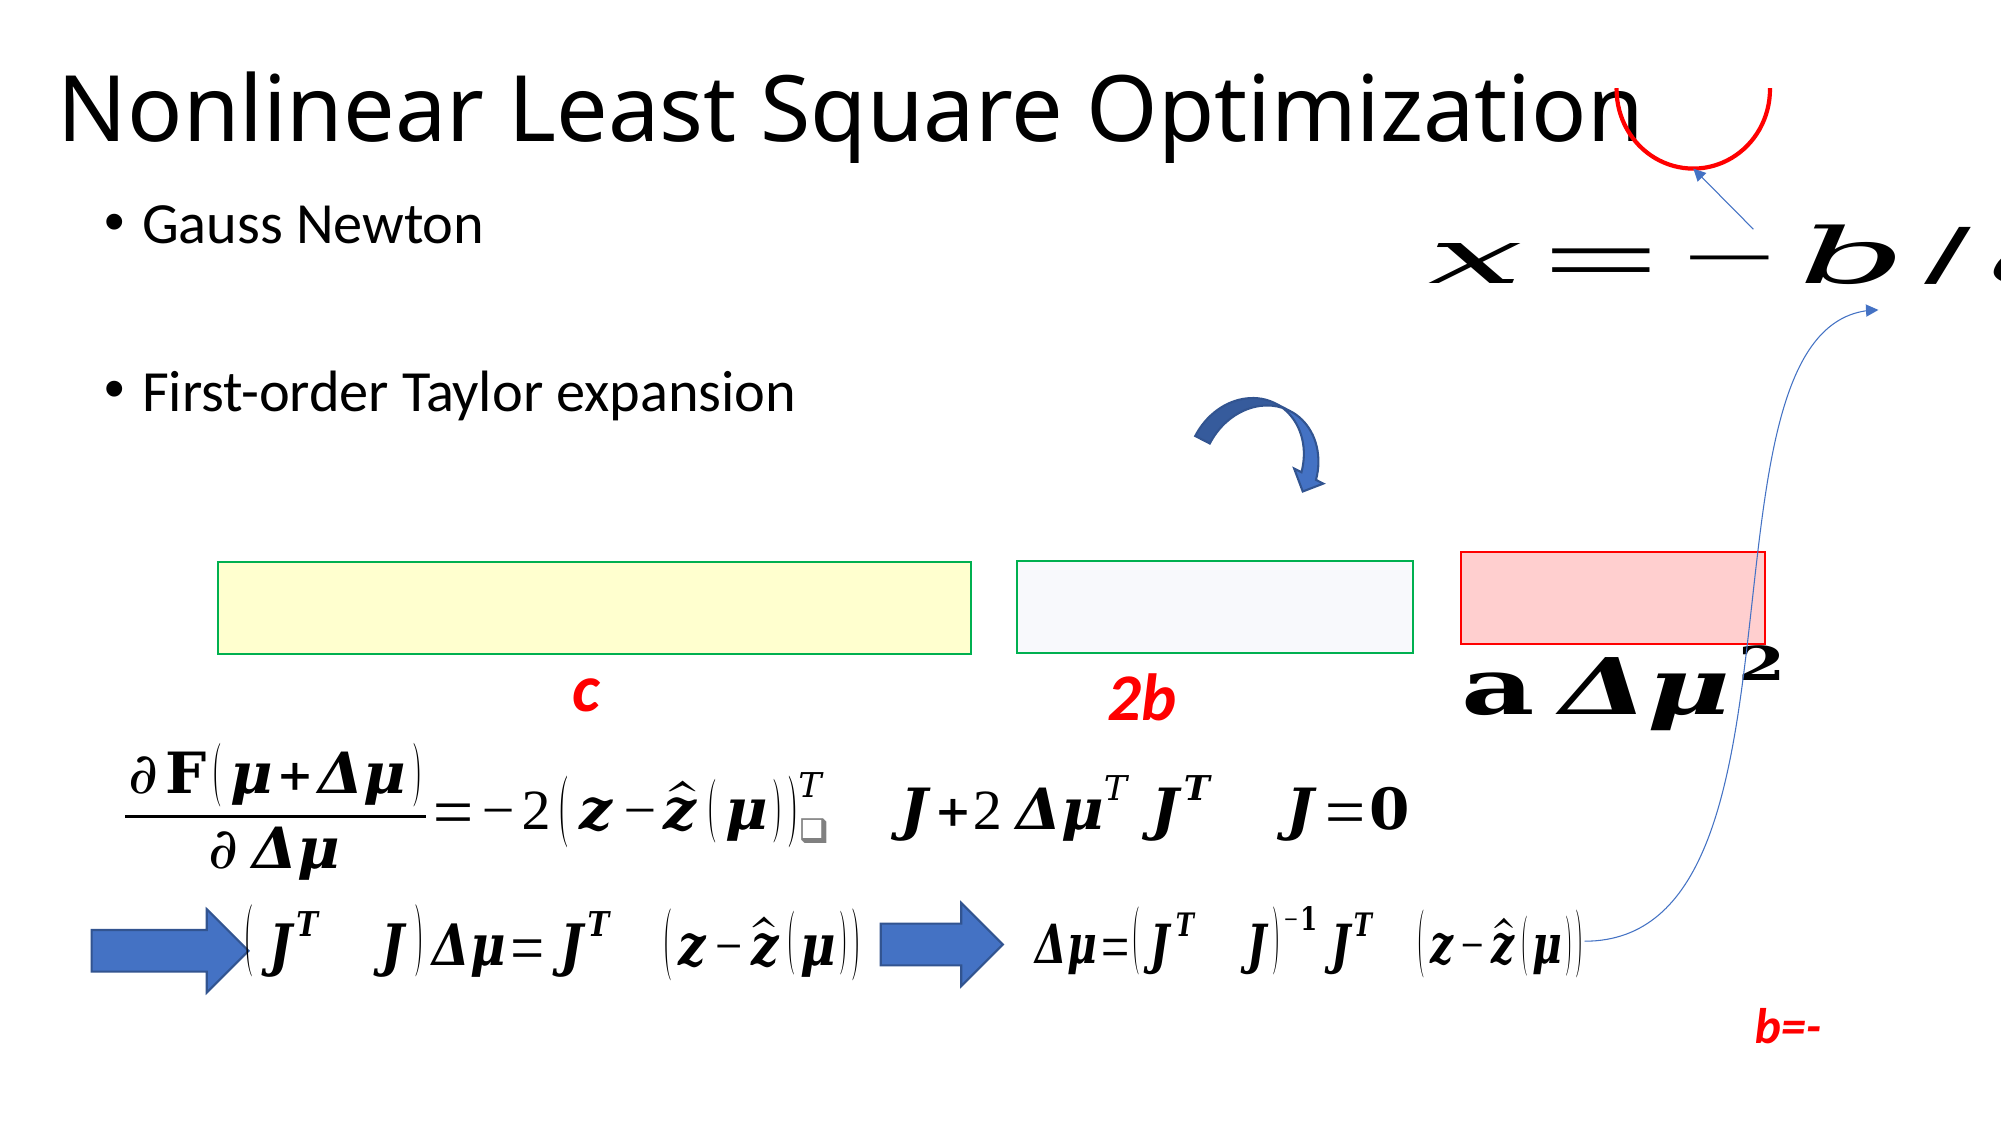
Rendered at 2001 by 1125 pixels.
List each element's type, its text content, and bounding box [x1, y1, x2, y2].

text_box [1460, 551, 1584, 645]
title Nonlinear Least Square Optimization [42, 3, 1418, 221]
text_box [879, 900, 1005, 989]
text_box [1016, 560, 1414, 654]
text_box [217, 561, 972, 655]
text_box c [557, 637, 881, 733]
text_box [90, 906, 247, 996]
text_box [1418, 0, 2000, 302]
text_box [1193, 396, 1326, 493]
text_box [1584, 309, 1879, 942]
